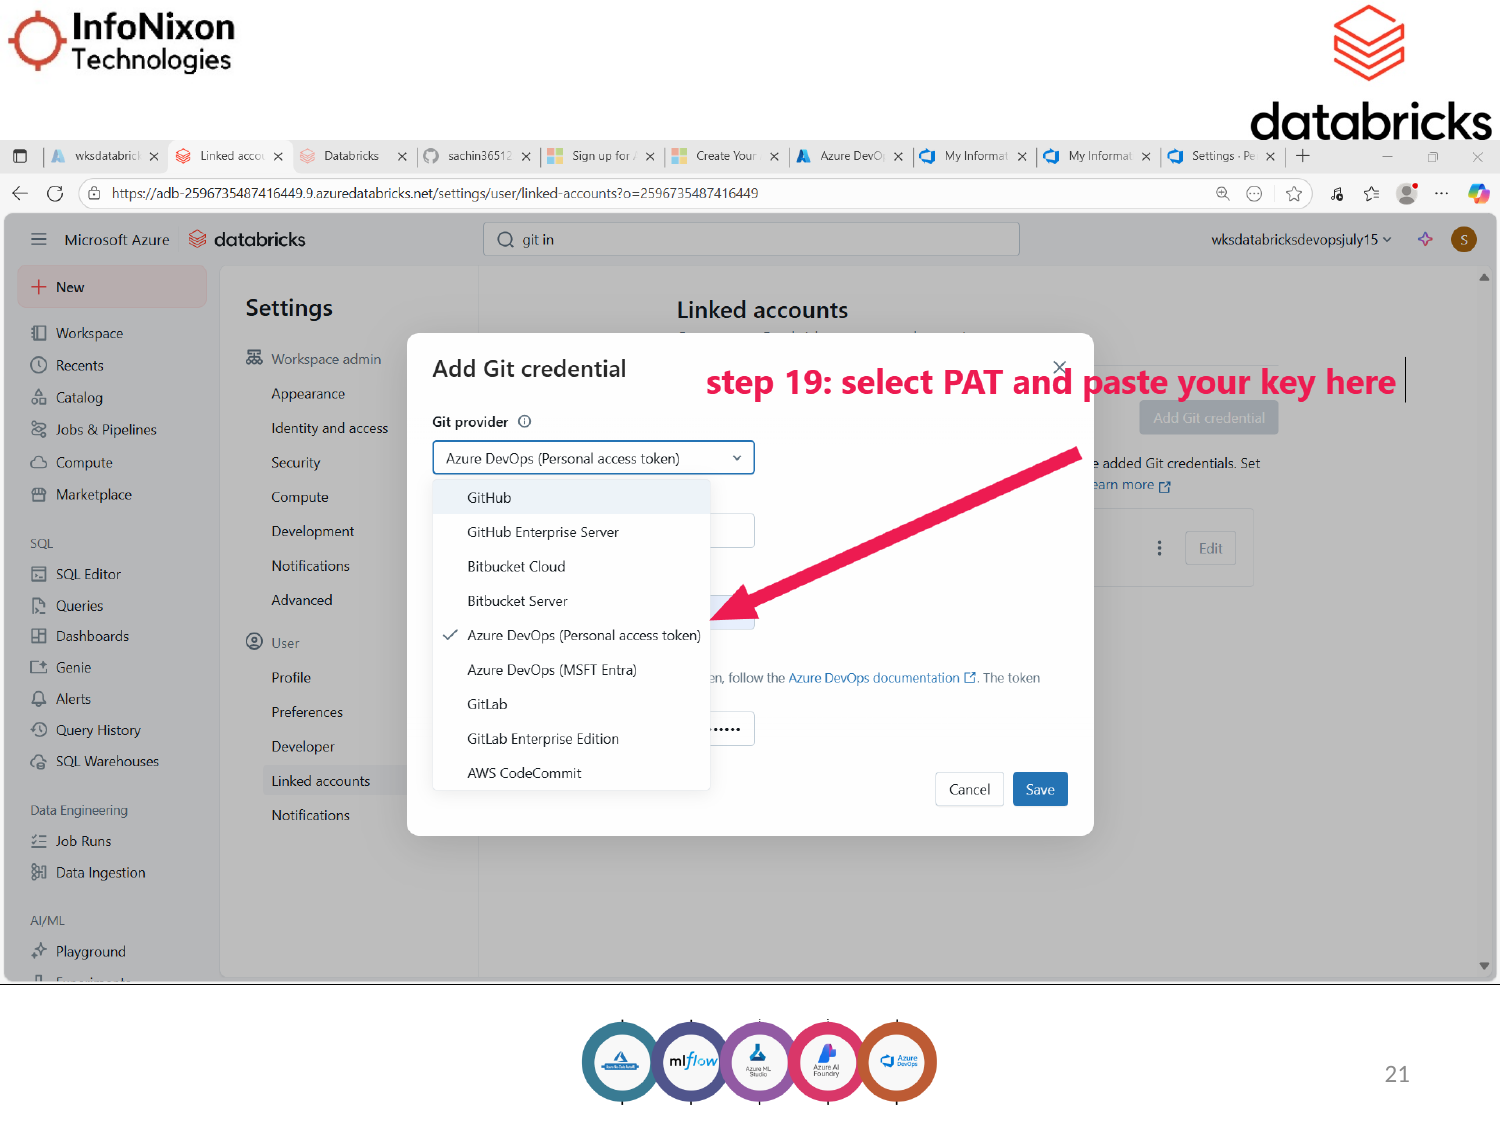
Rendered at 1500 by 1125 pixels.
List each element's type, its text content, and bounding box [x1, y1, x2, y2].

picture [0, 0, 245, 90]
picture [0, 0, 1500, 985]
picture [574, 1019, 943, 1106]
slide_number 21 [1074, 1042, 1425, 1103]
